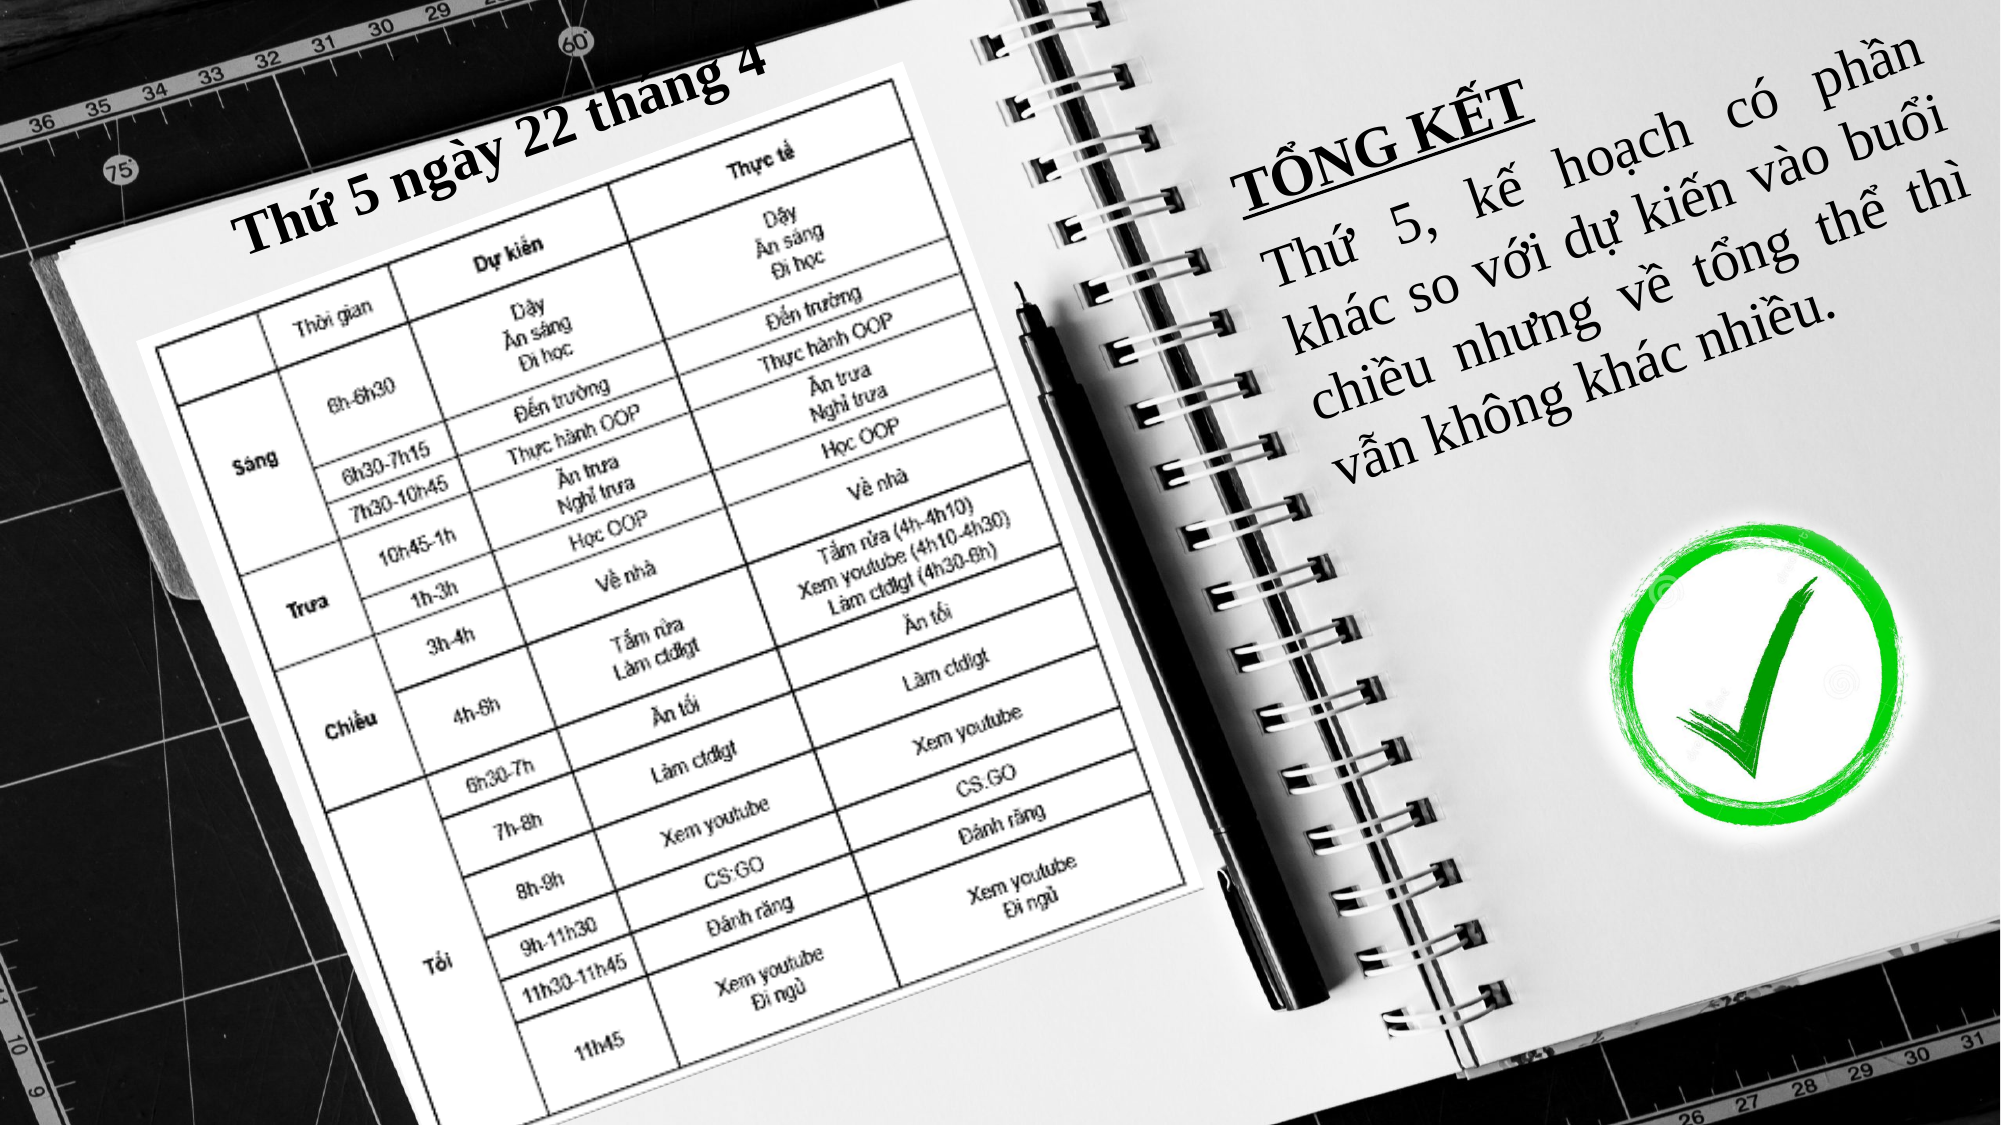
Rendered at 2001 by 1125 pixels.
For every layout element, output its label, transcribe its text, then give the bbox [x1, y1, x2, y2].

text_box Thứ 5, kế hoạch có phần khác so với dự kiến vào buổi chiều nhưng về tổng thể thì vẫn không khác nhiều. [1235, 0, 2000, 512]
text_box TỔNG KẾT [1206, 48, 1552, 237]
picture [0, 0, 2001, 1125]
text_box Thứ 5 ngày 22 tháng 4 [282, 0, 881, 174]
text_box Thứ 5 ngày 22 tháng 4 [116, 181, 262, 313]
